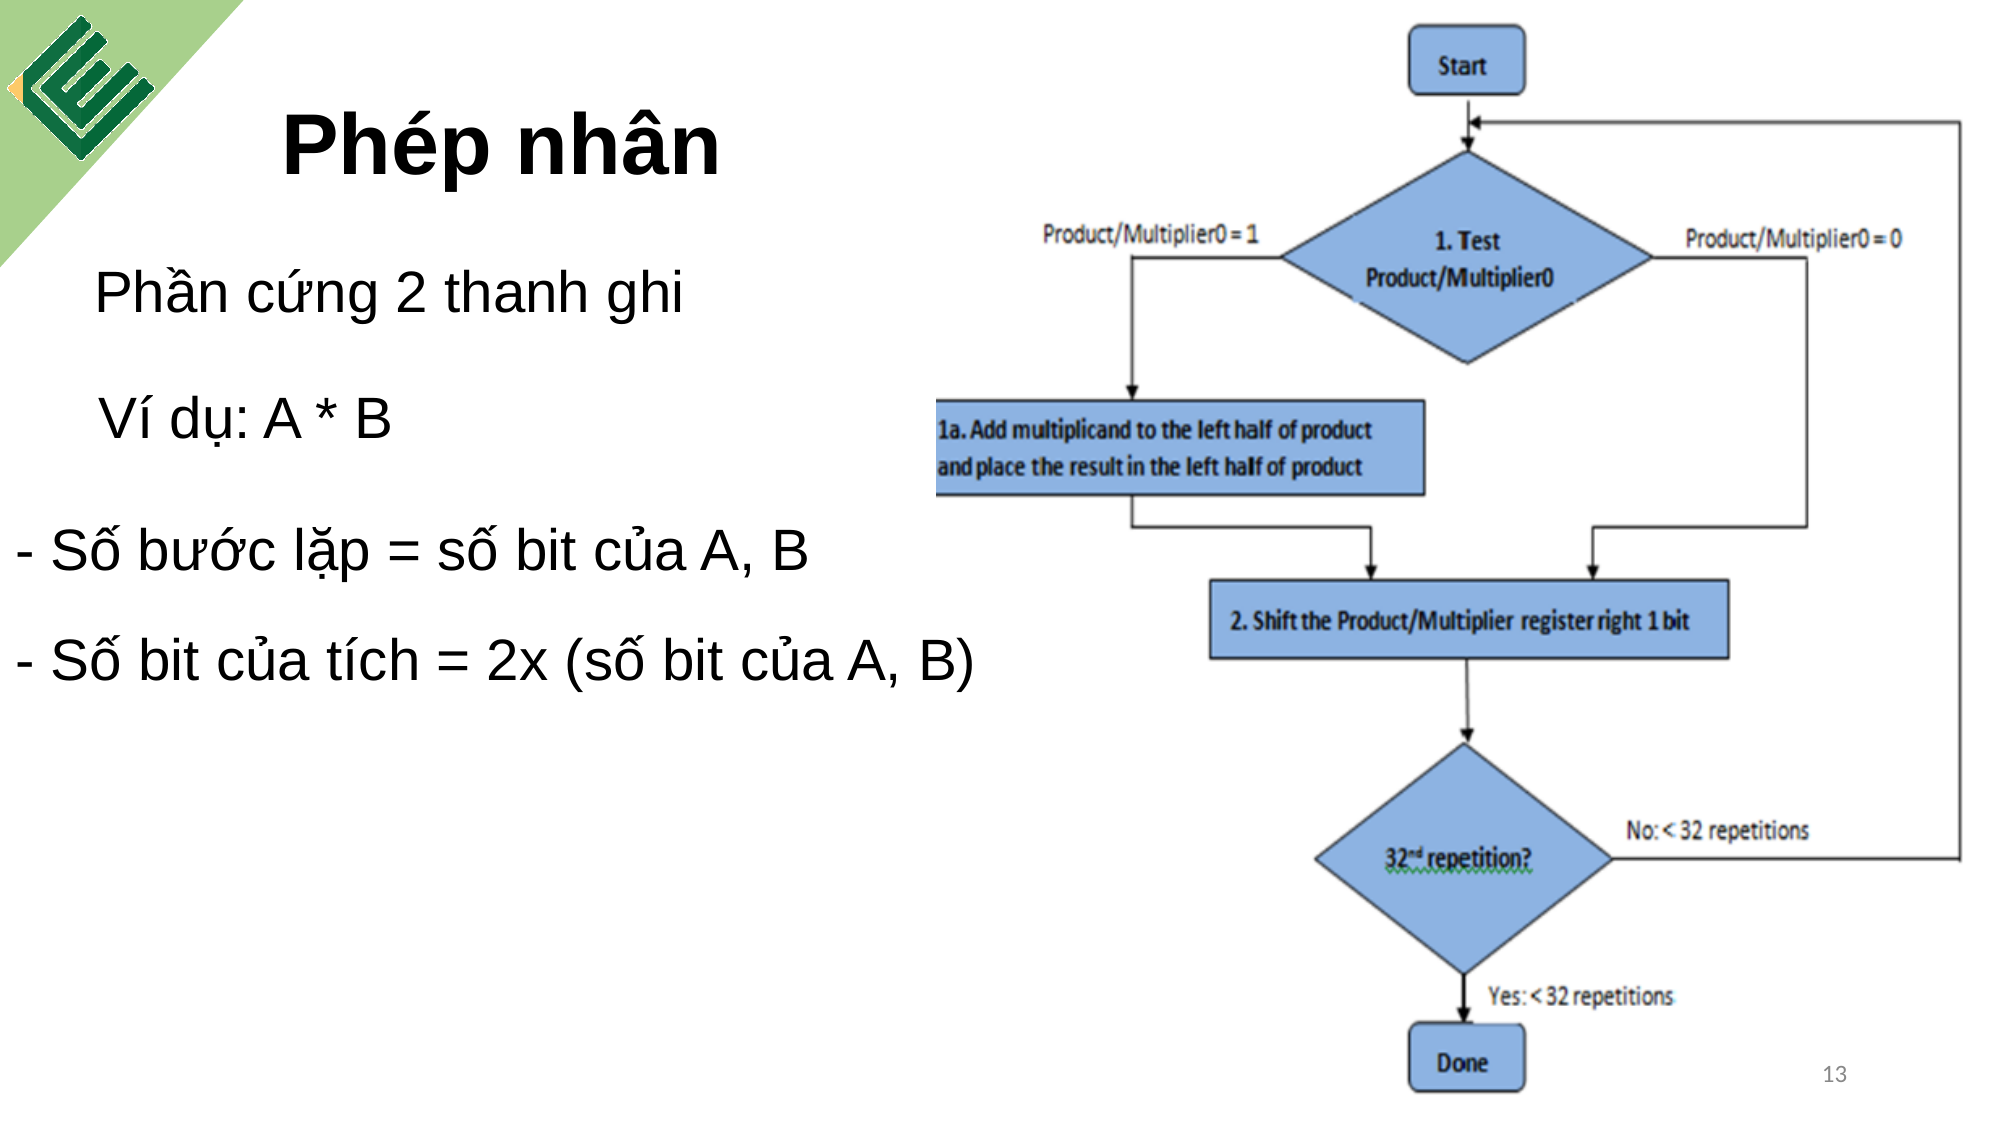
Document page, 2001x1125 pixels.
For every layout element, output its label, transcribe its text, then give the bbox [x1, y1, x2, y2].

picture [936, 0, 1990, 1125]
list - Số bước lặp = số bit của A, B [0, 512, 840, 623]
text_box Phần cứng 2 thanh ghi [79, 246, 707, 332]
text_box Ví dụ: A * B [83, 372, 438, 458]
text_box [0, 0, 251, 276]
text_box - Số bit của tích = 2x (số bit của A, B) [0, 623, 931, 798]
title Phép nhân [266, 92, 931, 278]
